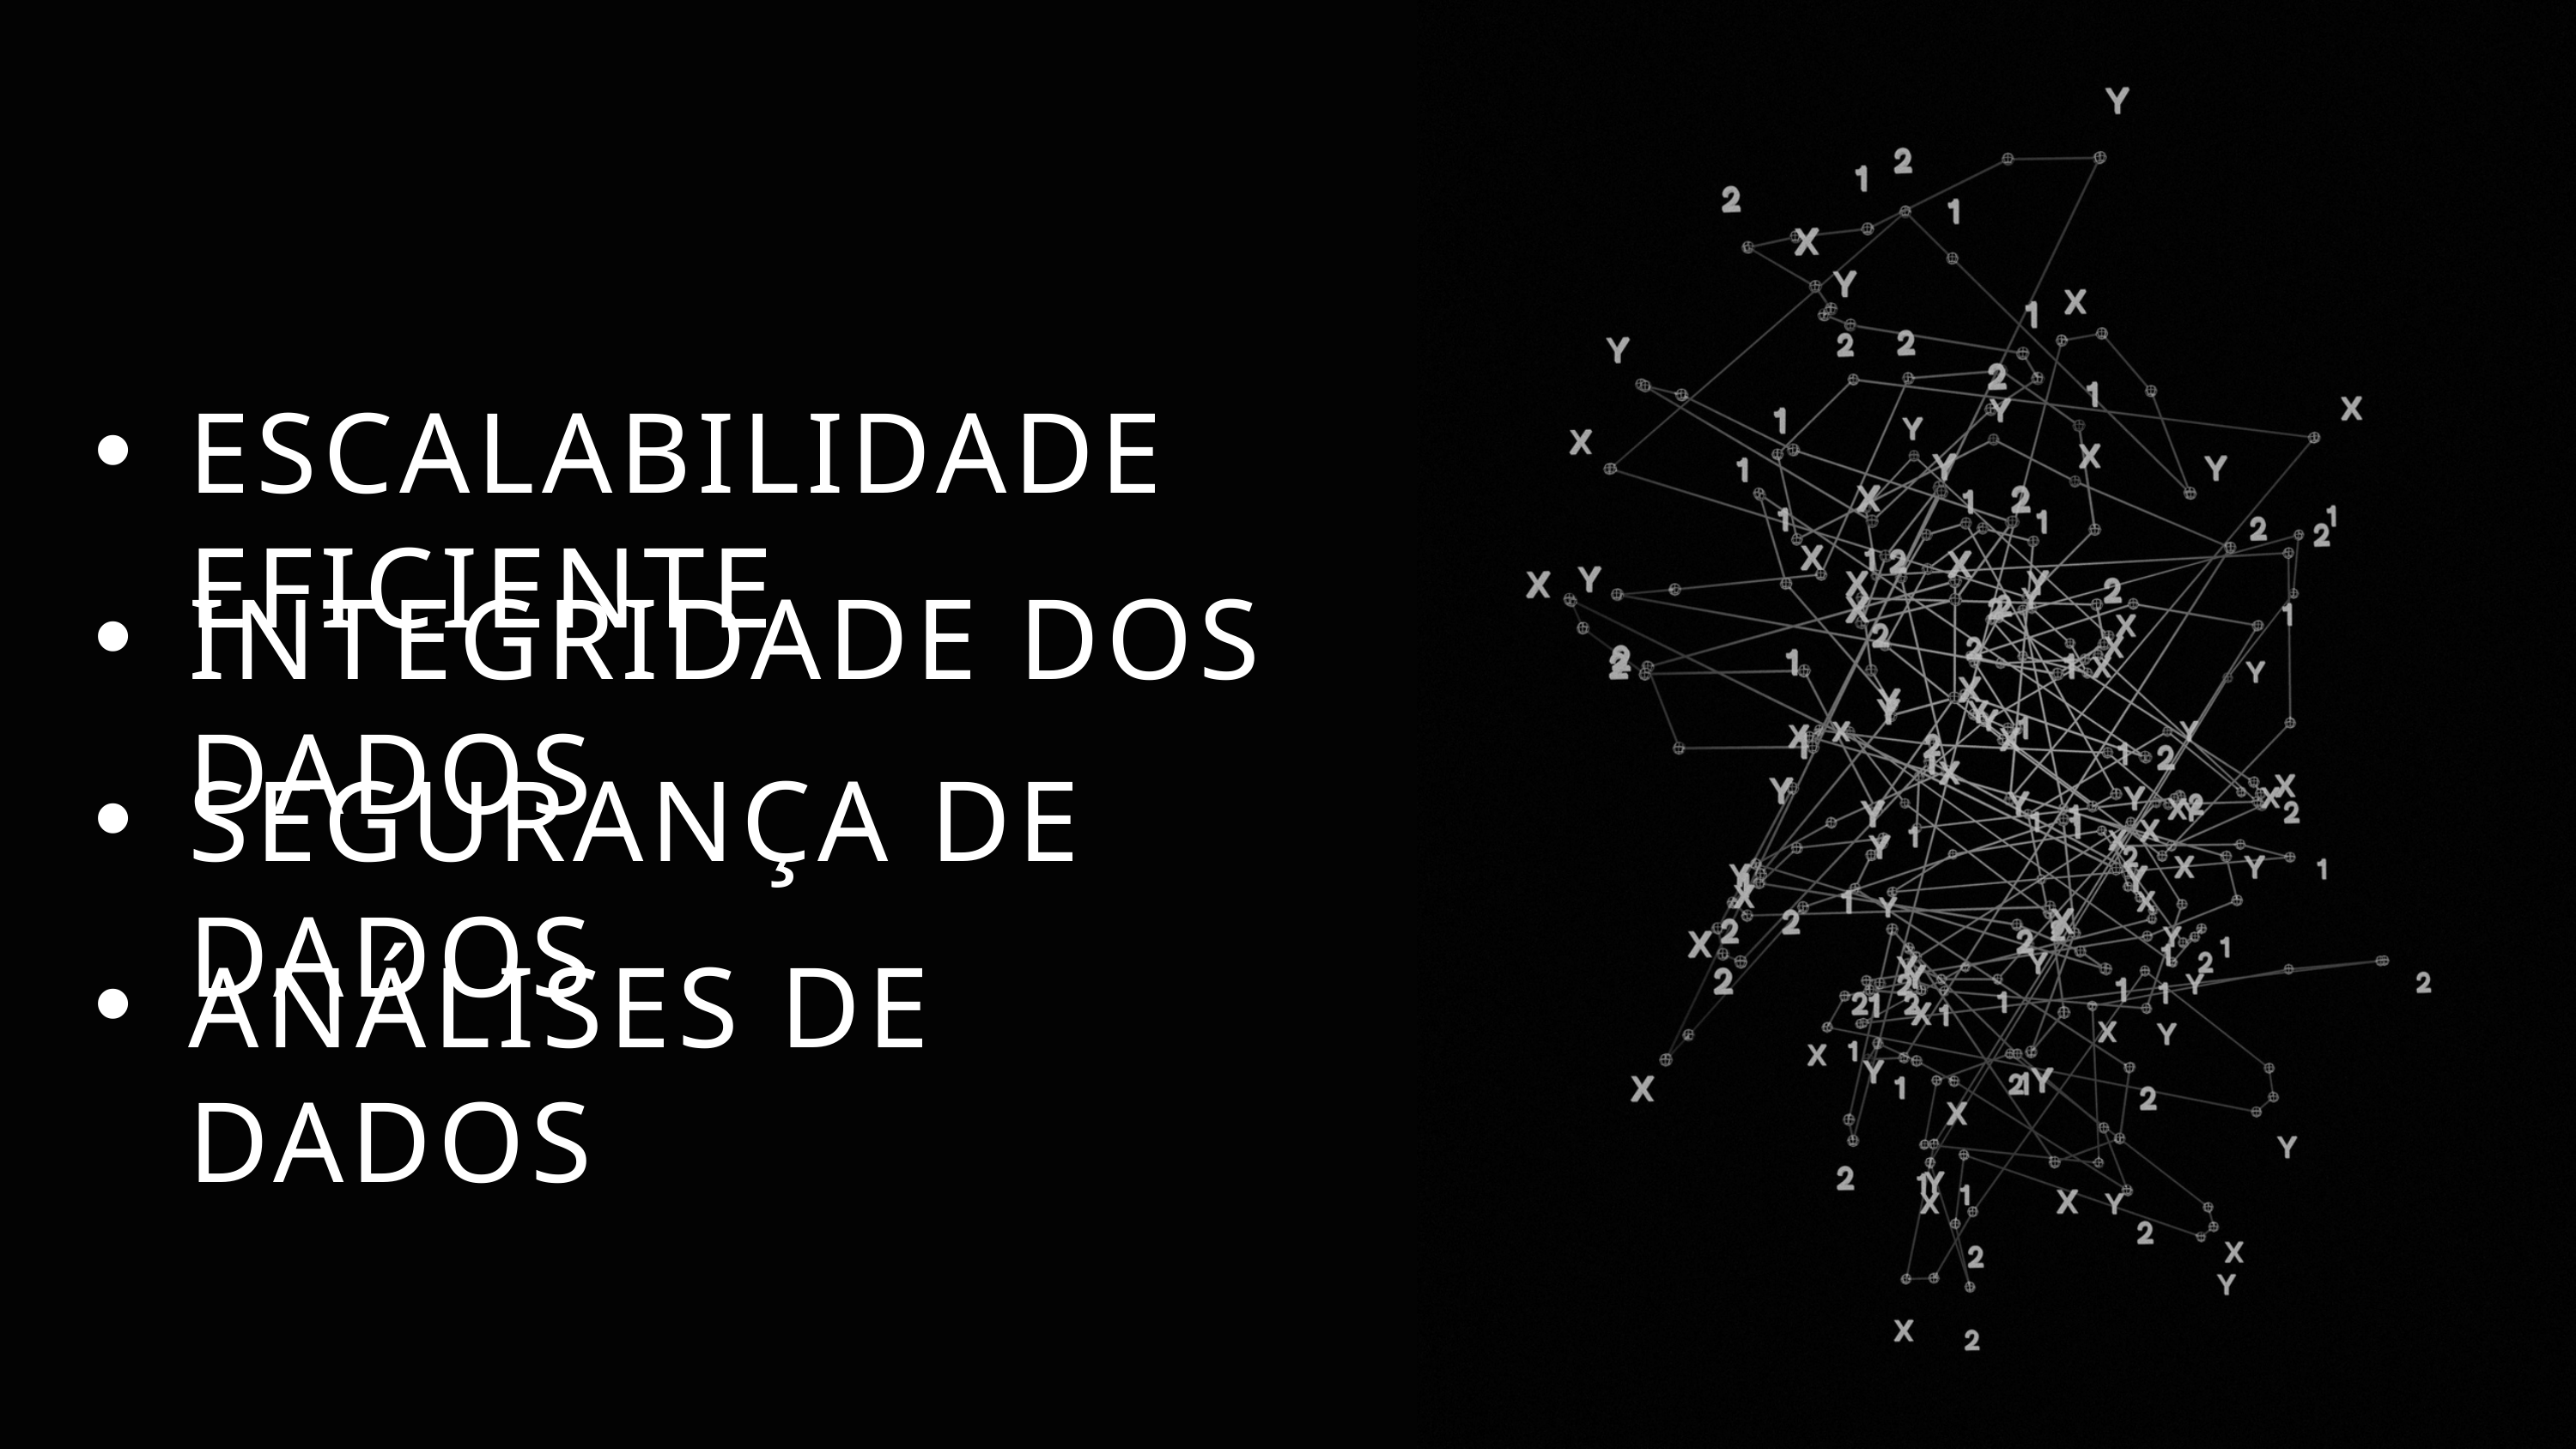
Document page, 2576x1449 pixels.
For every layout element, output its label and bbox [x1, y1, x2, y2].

text_box [0, 380, 1657, 1068]
text_box [1416, 0, 2576, 1449]
